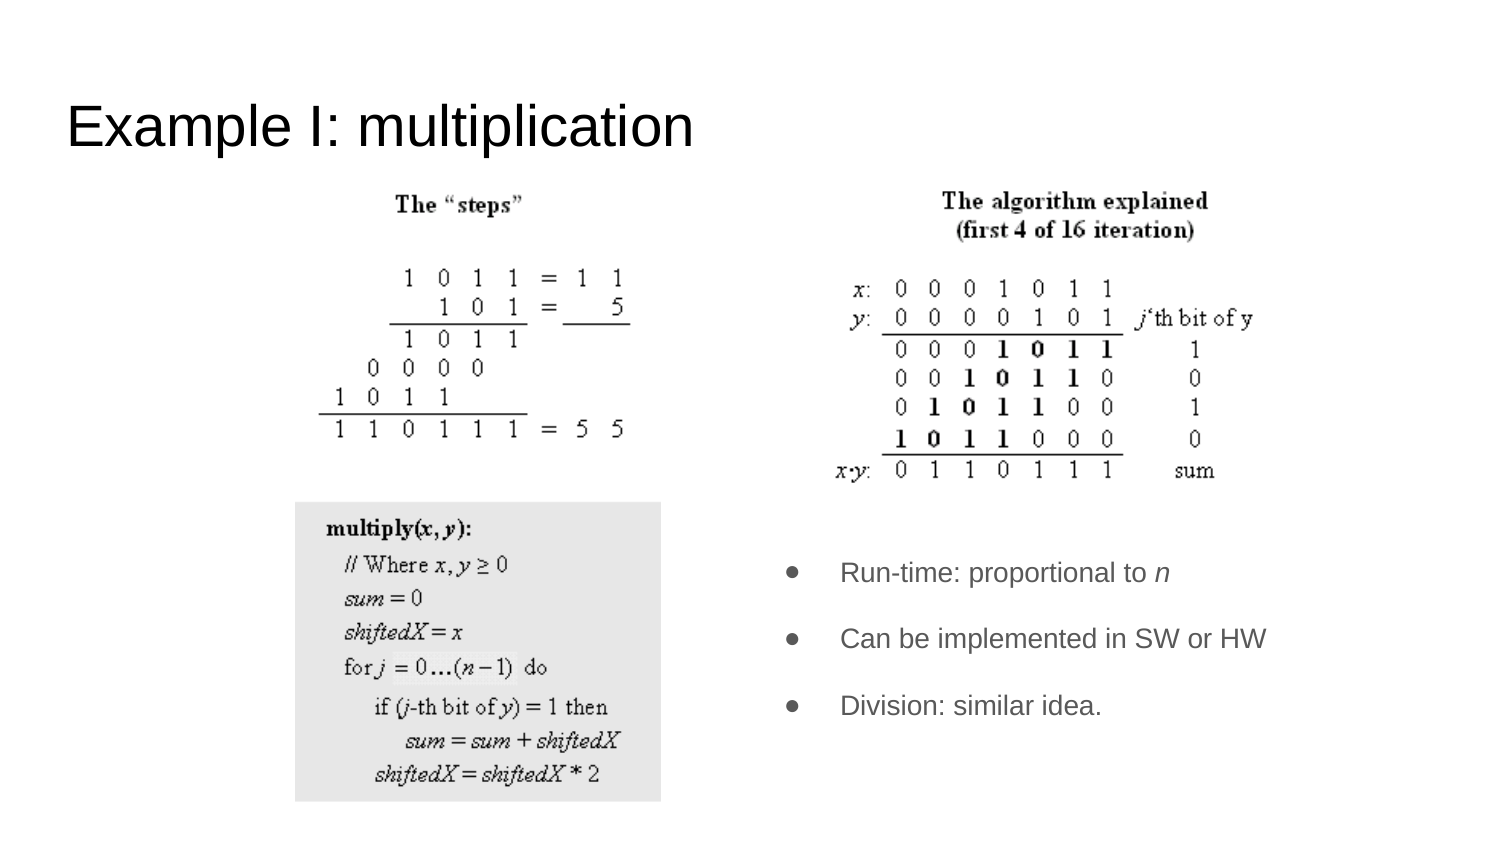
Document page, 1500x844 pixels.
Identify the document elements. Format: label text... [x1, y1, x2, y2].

list Run-time: proportional to n Can be implemented in SW or HW Division: similar idea. [750, 533, 1304, 816]
title Example I: multiplication [51, 72, 1449, 167]
picture [811, 190, 1272, 491]
picture [294, 490, 661, 808]
picture [294, 192, 661, 465]
